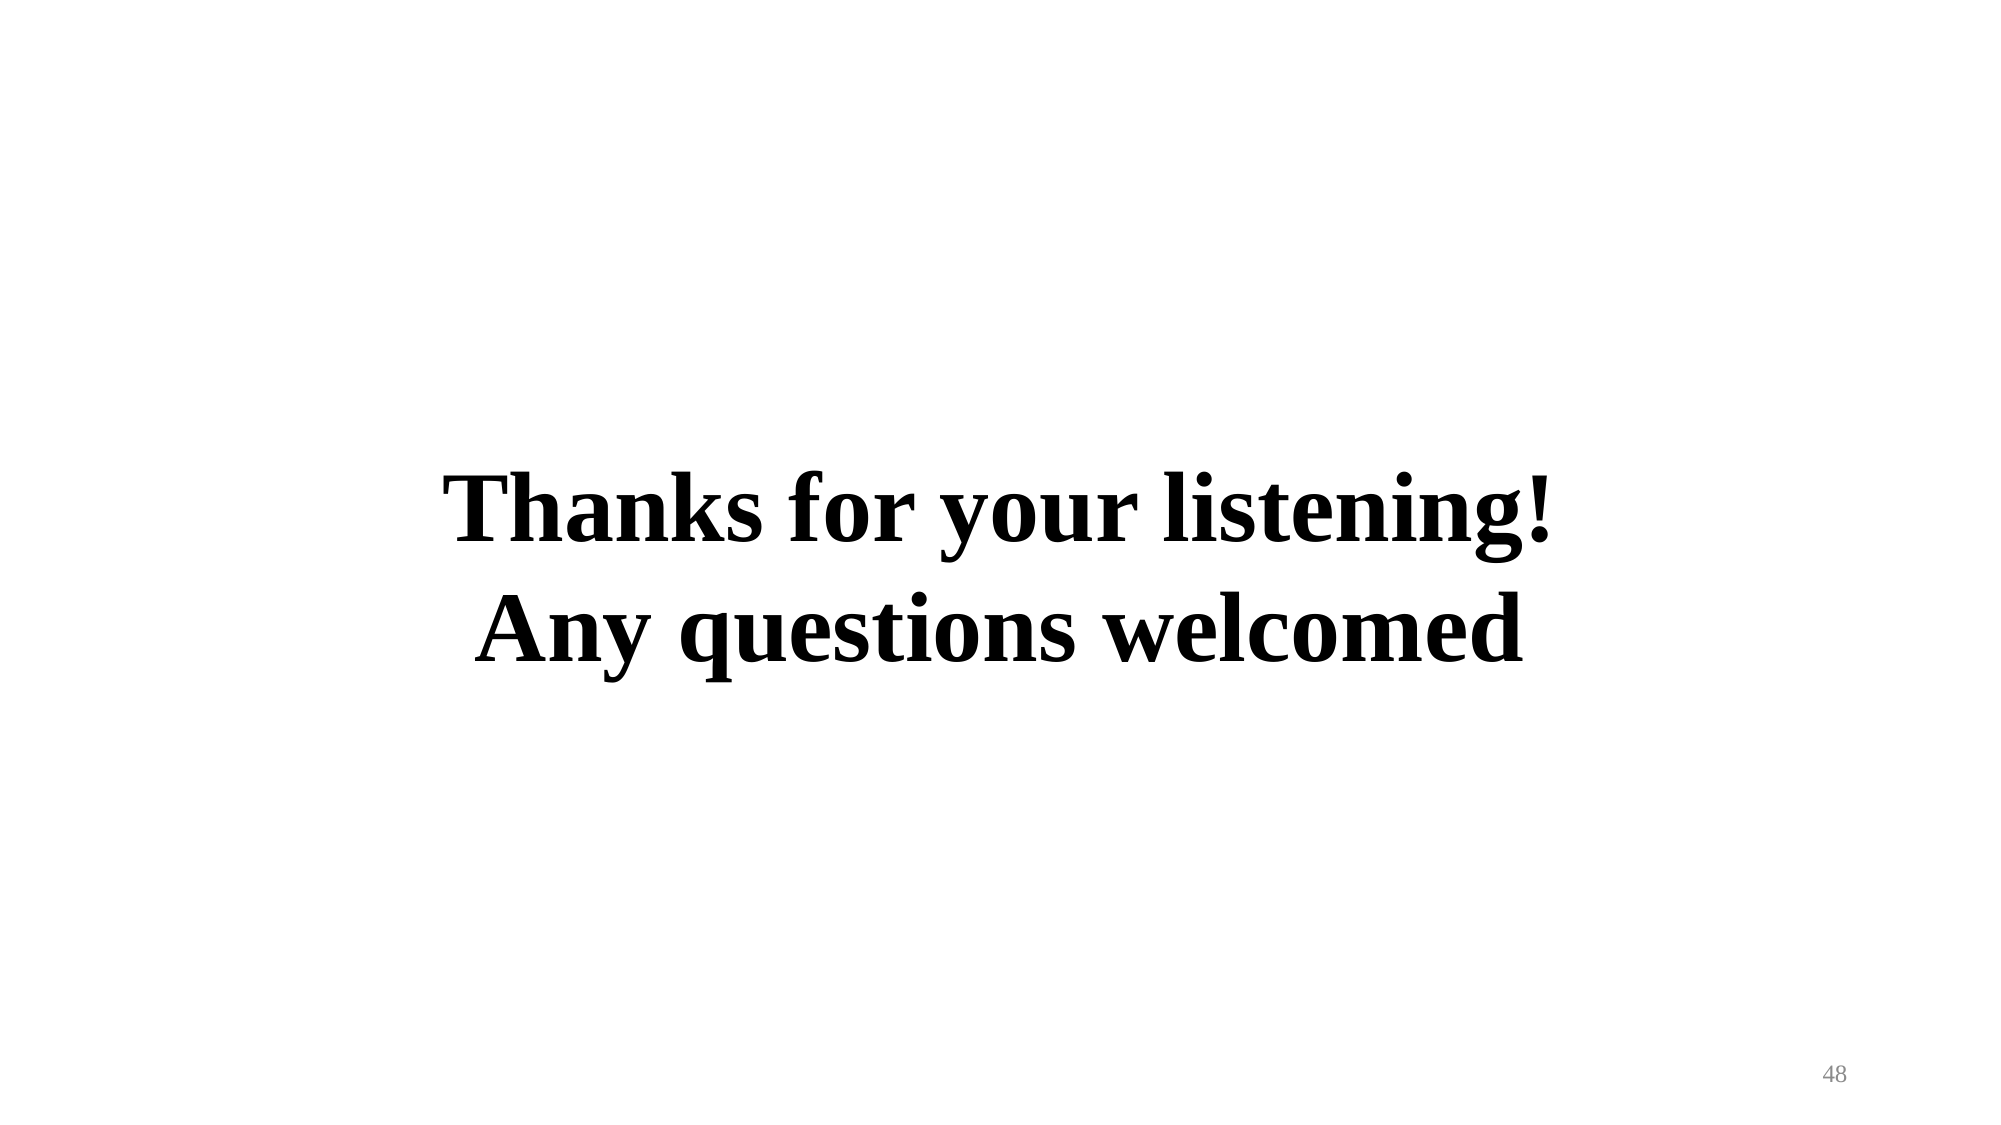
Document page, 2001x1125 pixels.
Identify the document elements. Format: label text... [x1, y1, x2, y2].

text_box Thanks for your listening! Any questions welcomed [427, 433, 1573, 689]
slide_number 47 [1412, 1042, 1863, 1103]
